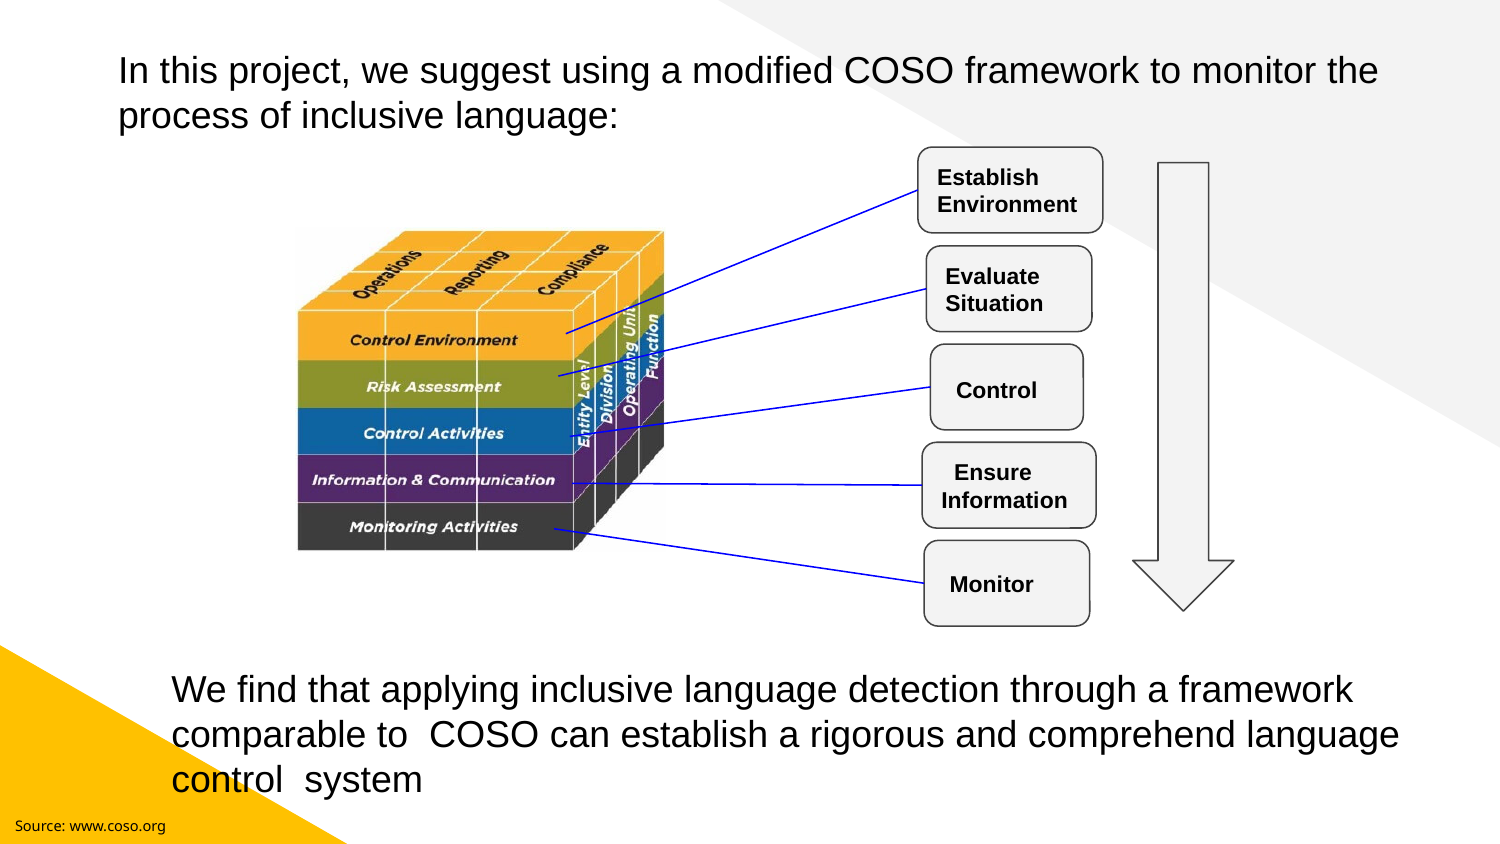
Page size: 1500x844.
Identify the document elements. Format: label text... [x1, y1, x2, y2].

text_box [569, 386, 931, 437]
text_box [565, 189, 919, 287]
text_box In this project, we suggest using a modified COSO framework to monitor the process of inclusive language: [103, 31, 1397, 152]
text_box [1132, 162, 1235, 612]
text_box Monitor [924, 540, 1090, 627]
picture [295, 227, 667, 552]
text_box Source: www.coso.org [0, 808, 340, 844]
text_box Ensure Information [922, 442, 1097, 529]
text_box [553, 528, 925, 584]
text_box We find that applying inclusive language detection through a framework comparable to COSO can establish a rigorous and comprehend language control system [156, 650, 1437, 816]
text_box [558, 288, 927, 377]
text_box Establish Environment [917, 147, 1103, 233]
text_box Evaluate Situation [926, 245, 1092, 332]
text_box Control [930, 344, 1084, 430]
